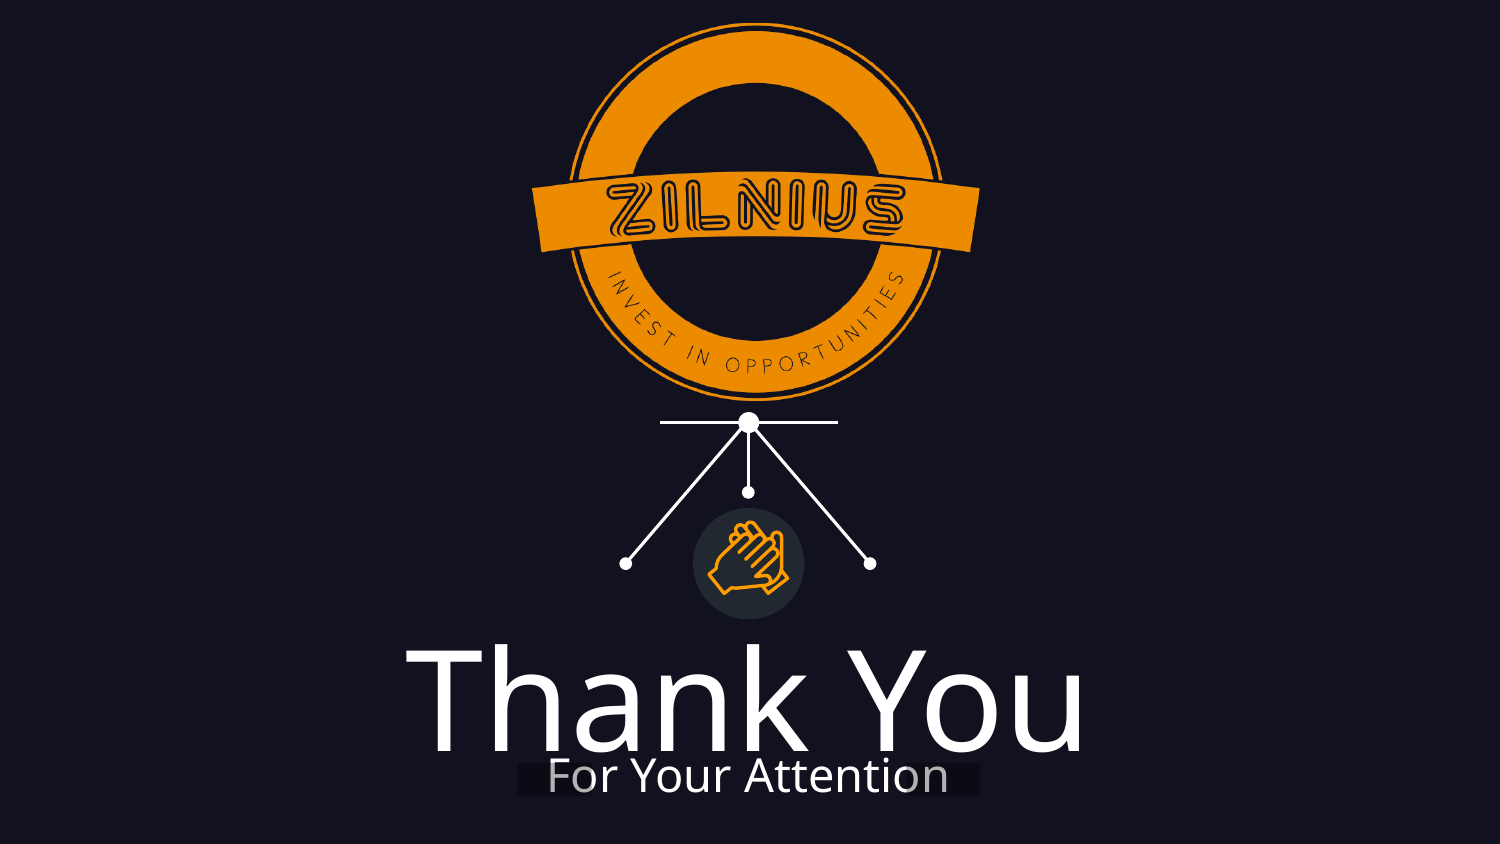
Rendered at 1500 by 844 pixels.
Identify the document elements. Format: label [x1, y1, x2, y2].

picture [524, 23, 994, 412]
text_box [505, 380, 992, 823]
